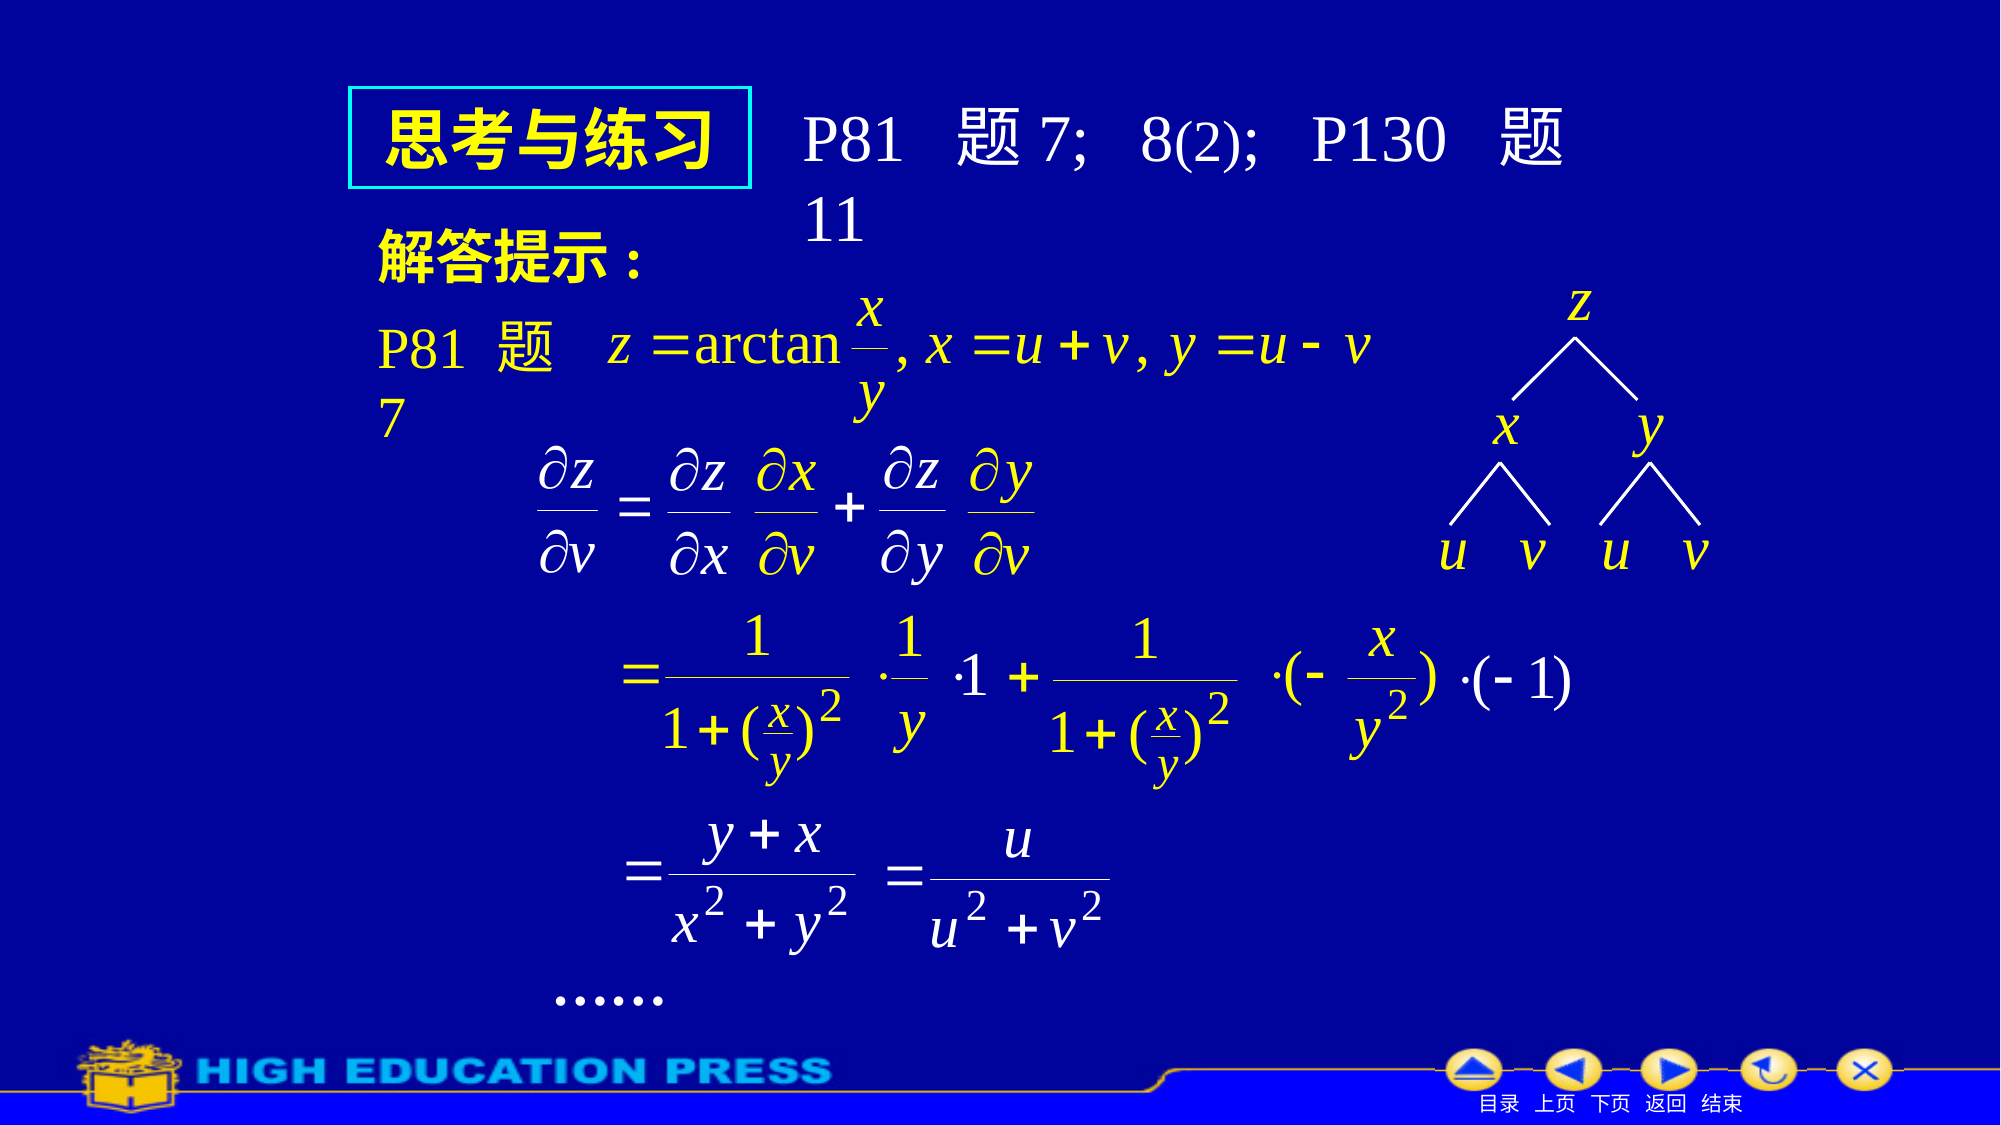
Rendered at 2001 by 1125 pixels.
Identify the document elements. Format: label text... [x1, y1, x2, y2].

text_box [940, 648, 988, 699]
picture [0, 0, 2001, 1125]
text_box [1260, 605, 1440, 765]
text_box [1487, 337, 1669, 463]
text_box …… [536, 939, 683, 1025]
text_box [1437, 462, 1551, 588]
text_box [533, 437, 651, 590]
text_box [963, 439, 1039, 592]
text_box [1003, 607, 1242, 794]
title 思考与练习 [350, 87, 750, 188]
text_box 解答提示: [362, 212, 713, 298]
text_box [750, 439, 822, 592]
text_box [878, 805, 1115, 952]
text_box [601, 274, 1386, 428]
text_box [1599, 462, 1713, 588]
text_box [616, 800, 859, 960]
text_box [663, 439, 735, 592]
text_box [613, 604, 854, 791]
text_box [1447, 649, 1576, 717]
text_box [829, 437, 949, 590]
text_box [865, 605, 931, 759]
text_box P81 题7 [362, 302, 597, 457]
text_box P81 题7; 8(2); P130 题11 [787, 87, 1650, 263]
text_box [1562, 287, 1599, 324]
